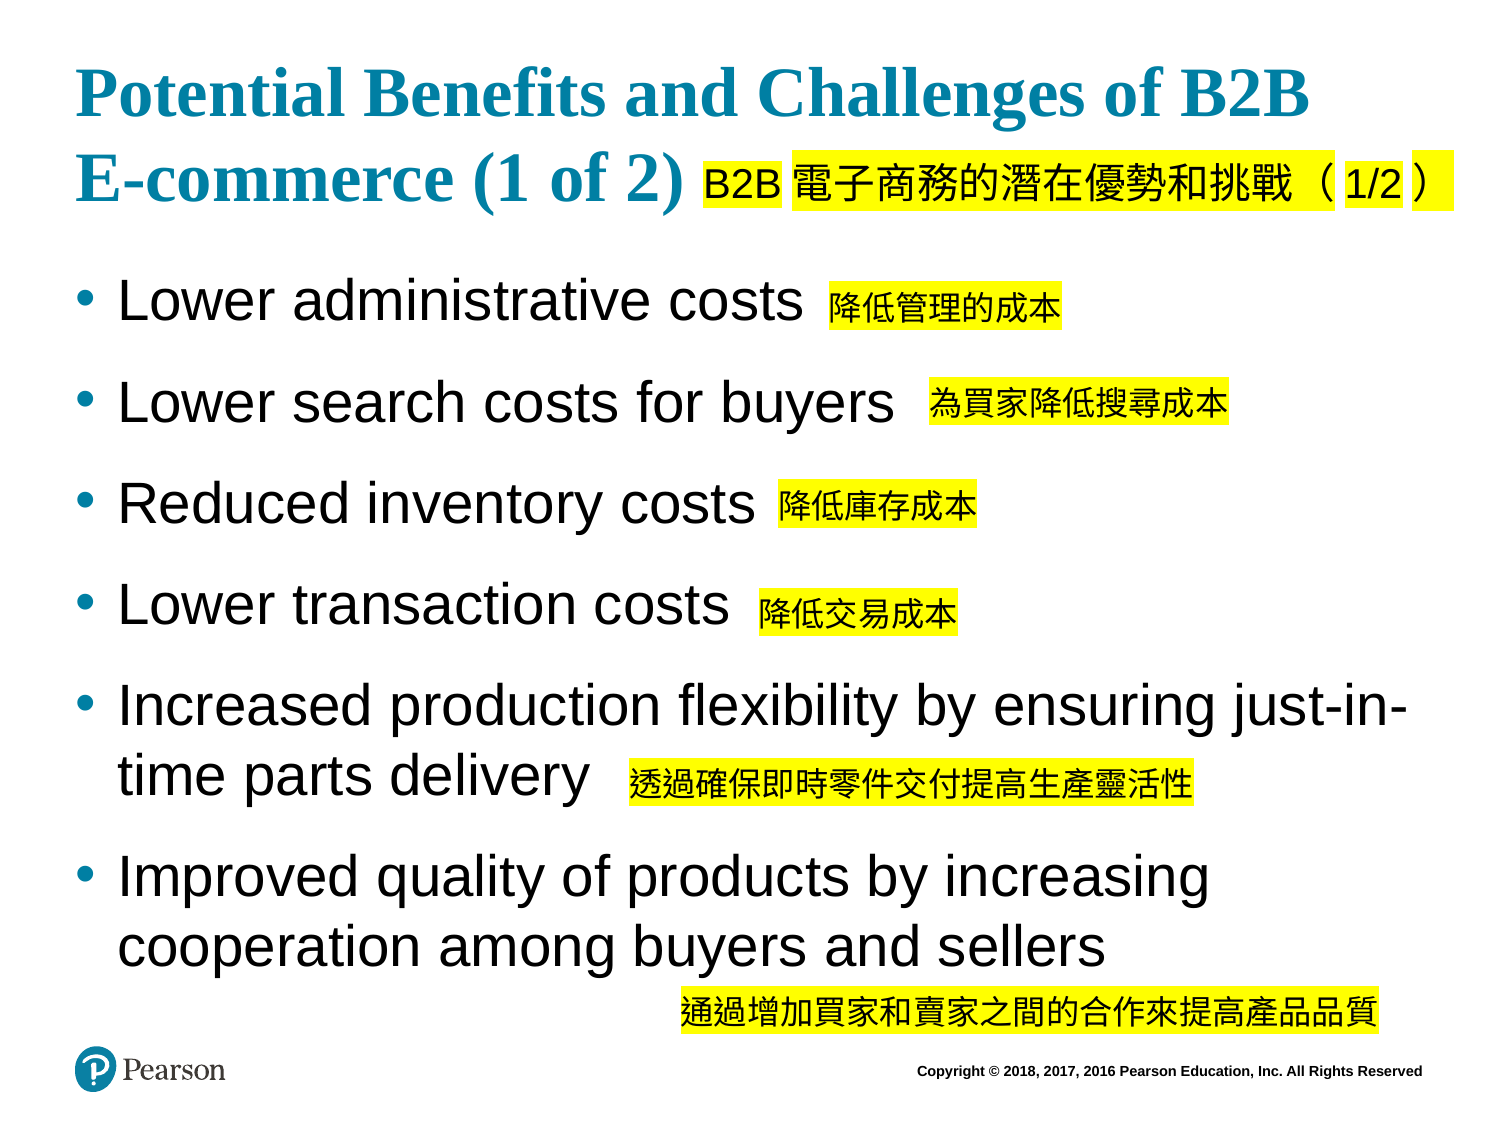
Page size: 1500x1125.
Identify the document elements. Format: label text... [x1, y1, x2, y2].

text_box 透過確保即時零件交付提高生產靈活性 [614, 755, 1210, 811]
text_box 降低庫存成本 [763, 477, 993, 533]
text_box 降低交易成本 [743, 585, 973, 641]
list Lower administrative costs Lower search costs for buyers Reduced inventory costs Lower transaction costs Increased production flexibility by ensuring just-in-time parts delivery Improved quality of products by increasing cooperation among buyers and sellers [75, 262, 1425, 1005]
text_box 為買家降低搜尋成本 [914, 374, 1244, 430]
title Potential Benefits and Challenges of B2B E-commerce (1 of 2) [75, 35, 1425, 216]
text_box 通過增加買家和賣家之間的合作來提高產品品質 [665, 984, 1394, 1039]
text_box 降低管理的成本 [814, 279, 1077, 335]
text_box B2B電子商務的潛在優勢和挑戰（1/2） [688, 149, 1469, 215]
